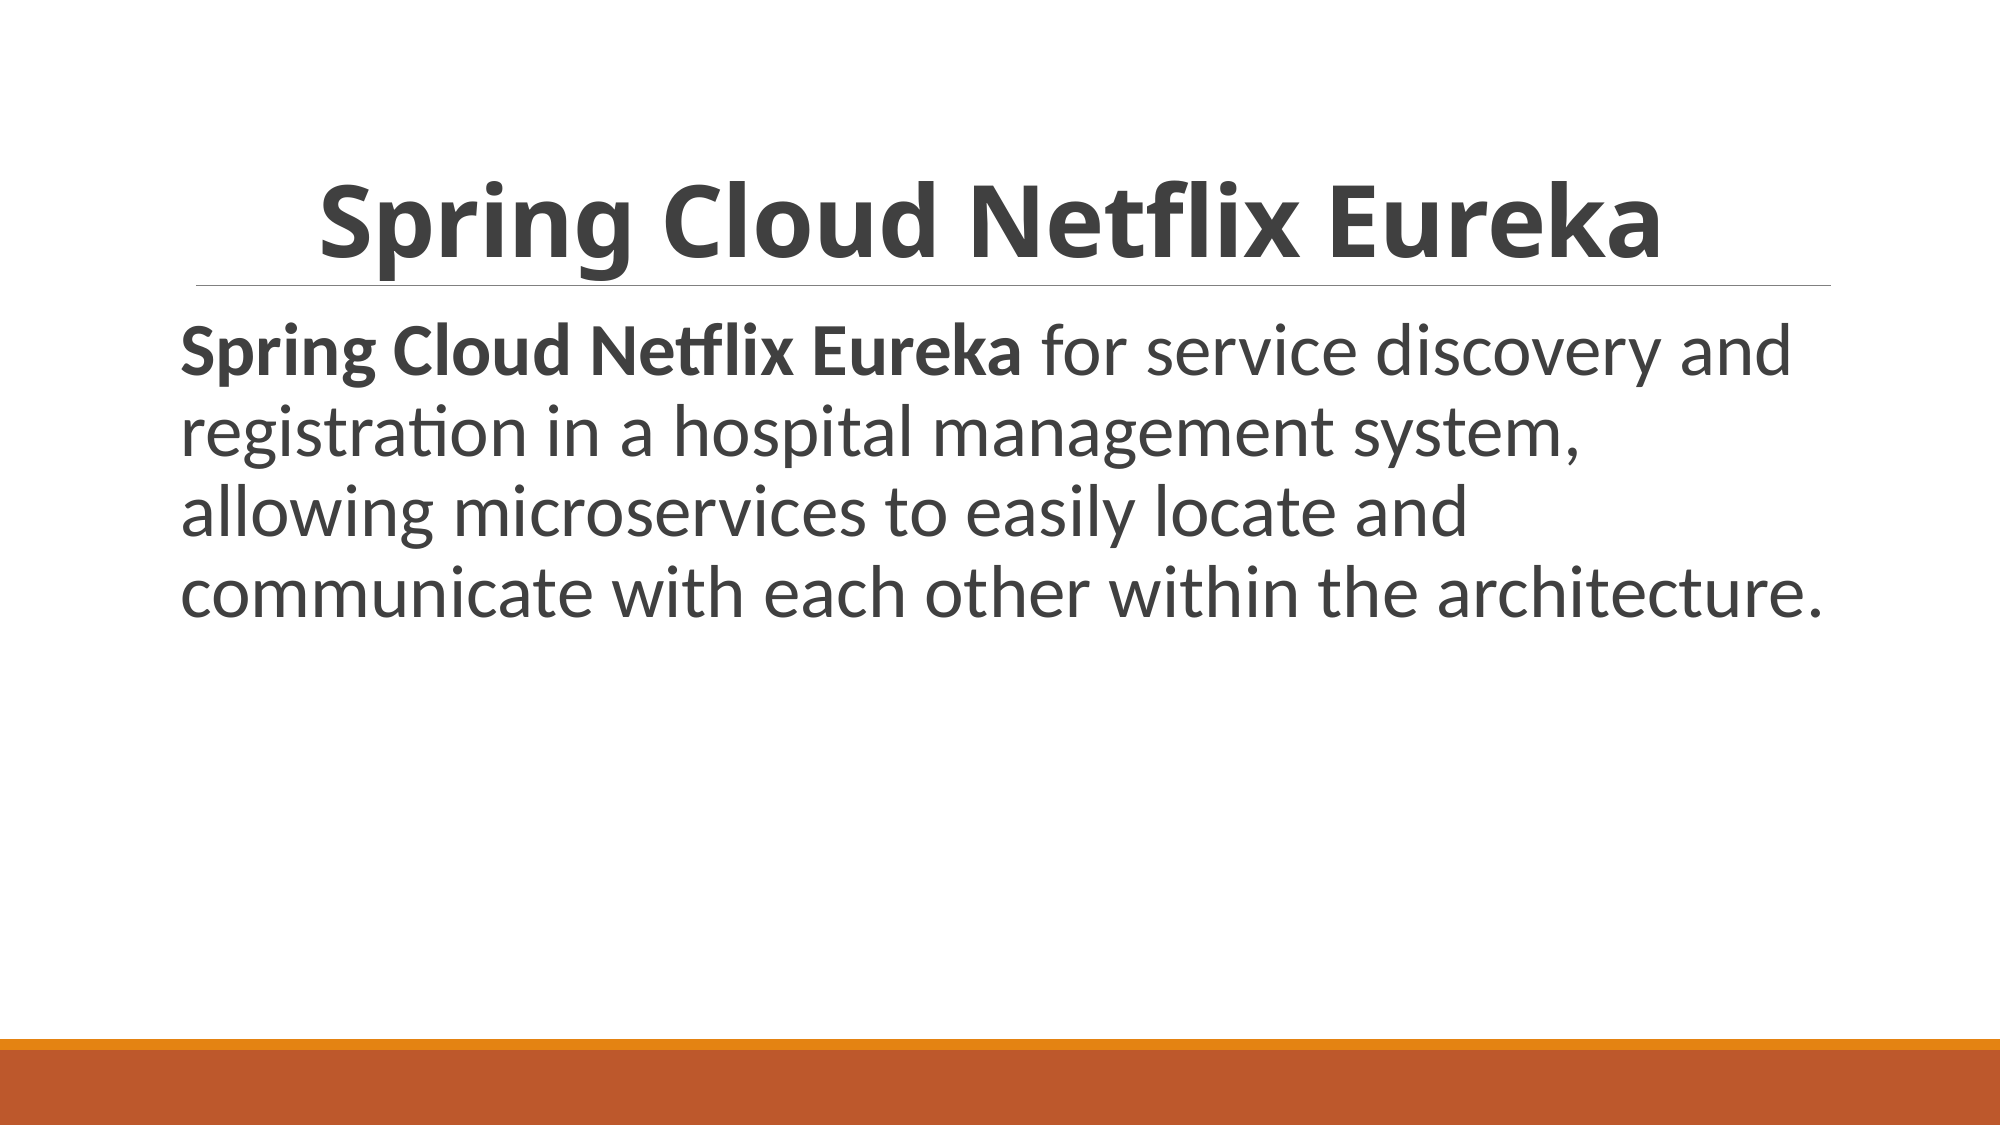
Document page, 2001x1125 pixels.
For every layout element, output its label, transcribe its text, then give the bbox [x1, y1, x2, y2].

title Spring Cloud Netflix Eureka [180, 47, 1830, 285]
list Spring Cloud Netflix Eureka for service discovery and registration in a hospital management system, allowing microservices to easily locate and communicate with each other within the architecture. [180, 302, 1830, 963]
